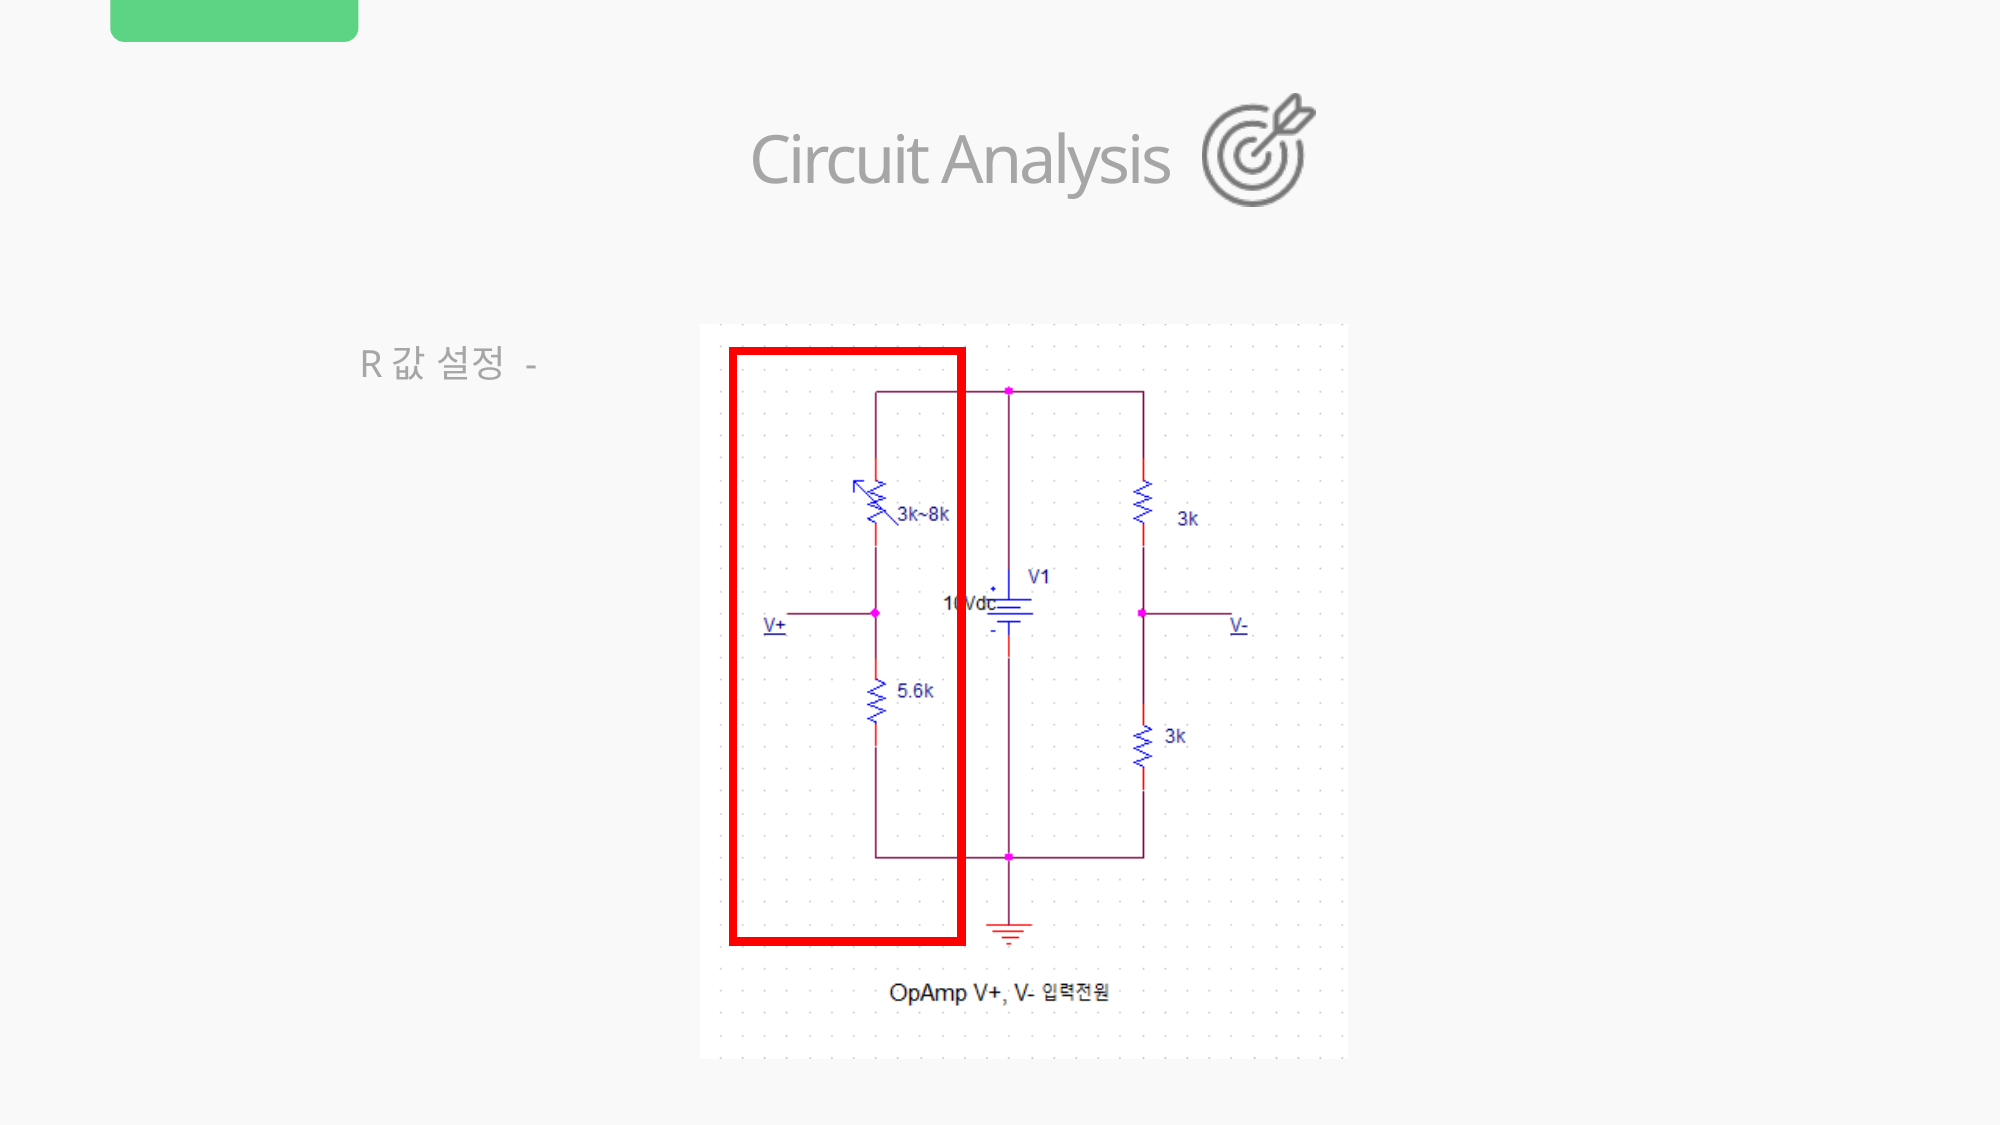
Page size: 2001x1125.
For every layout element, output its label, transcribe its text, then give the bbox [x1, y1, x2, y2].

text_box [109, 0, 360, 43]
picture [700, 324, 1348, 1059]
text_box Circuit Analysis [665, 109, 1202, 205]
picture [1202, 93, 1316, 207]
